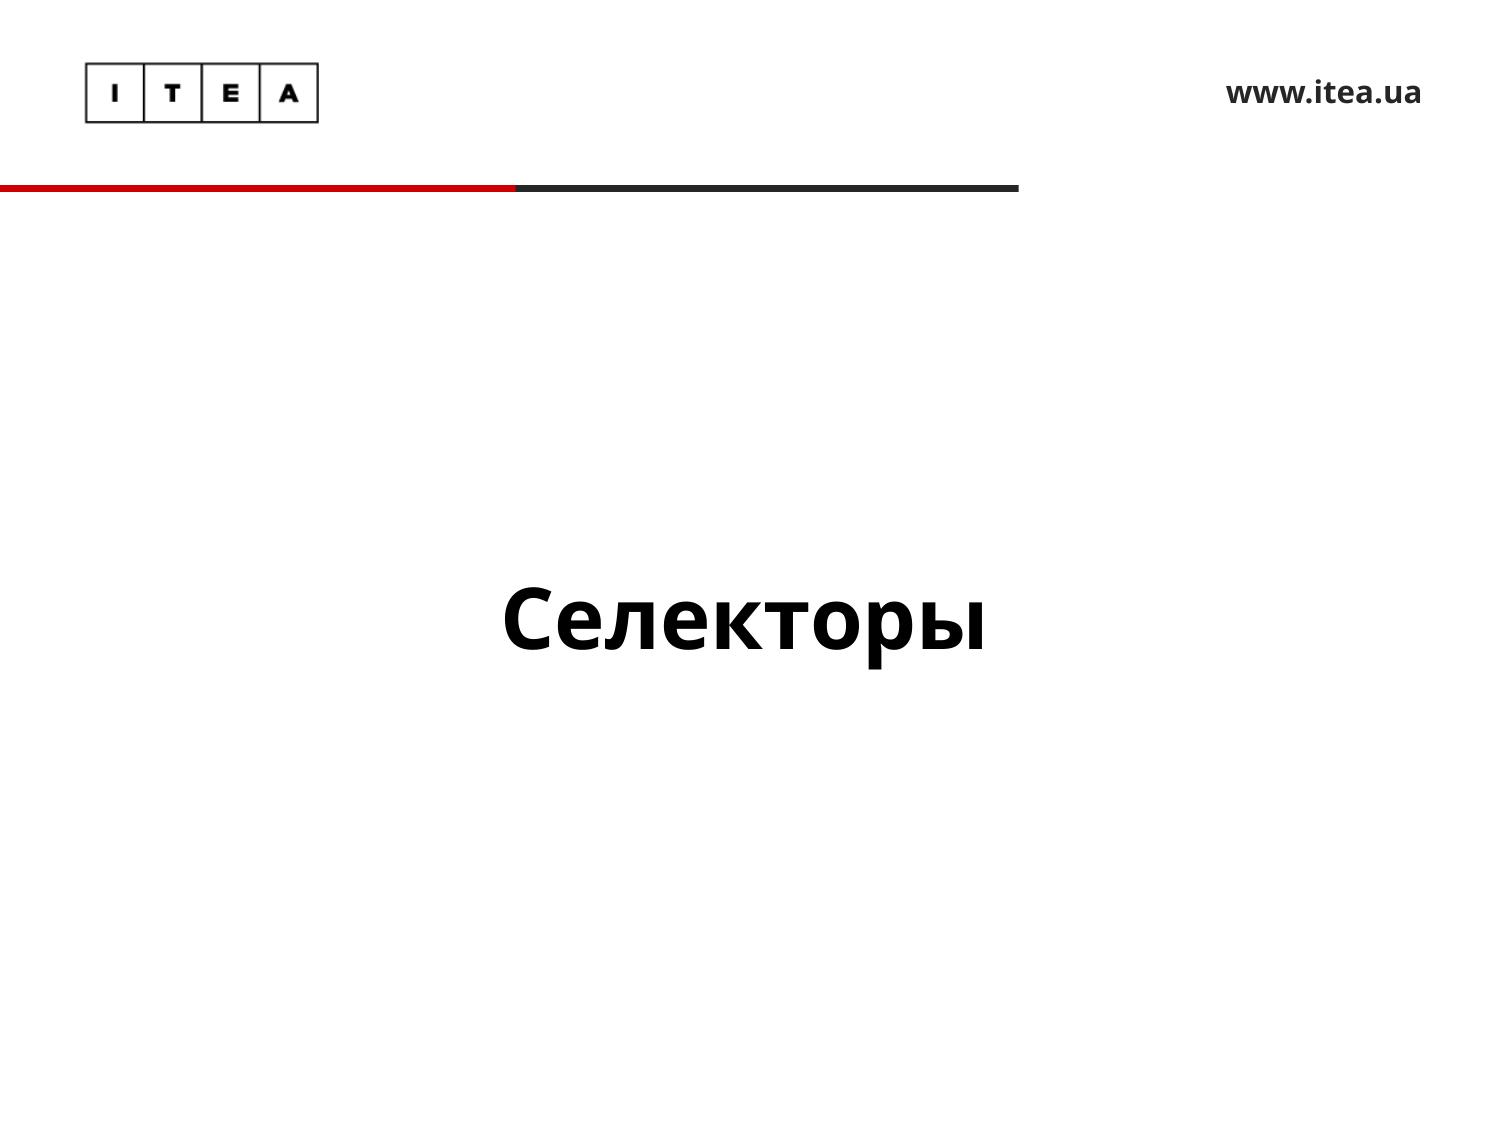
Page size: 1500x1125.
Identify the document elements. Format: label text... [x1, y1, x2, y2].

text_box [516, 185, 1019, 192]
picture [57, 49, 344, 133]
text_box www.itea.ua [1172, 66, 1477, 115]
title Селекторы [65, 546, 1425, 895]
text_box [0, 185, 516, 192]
